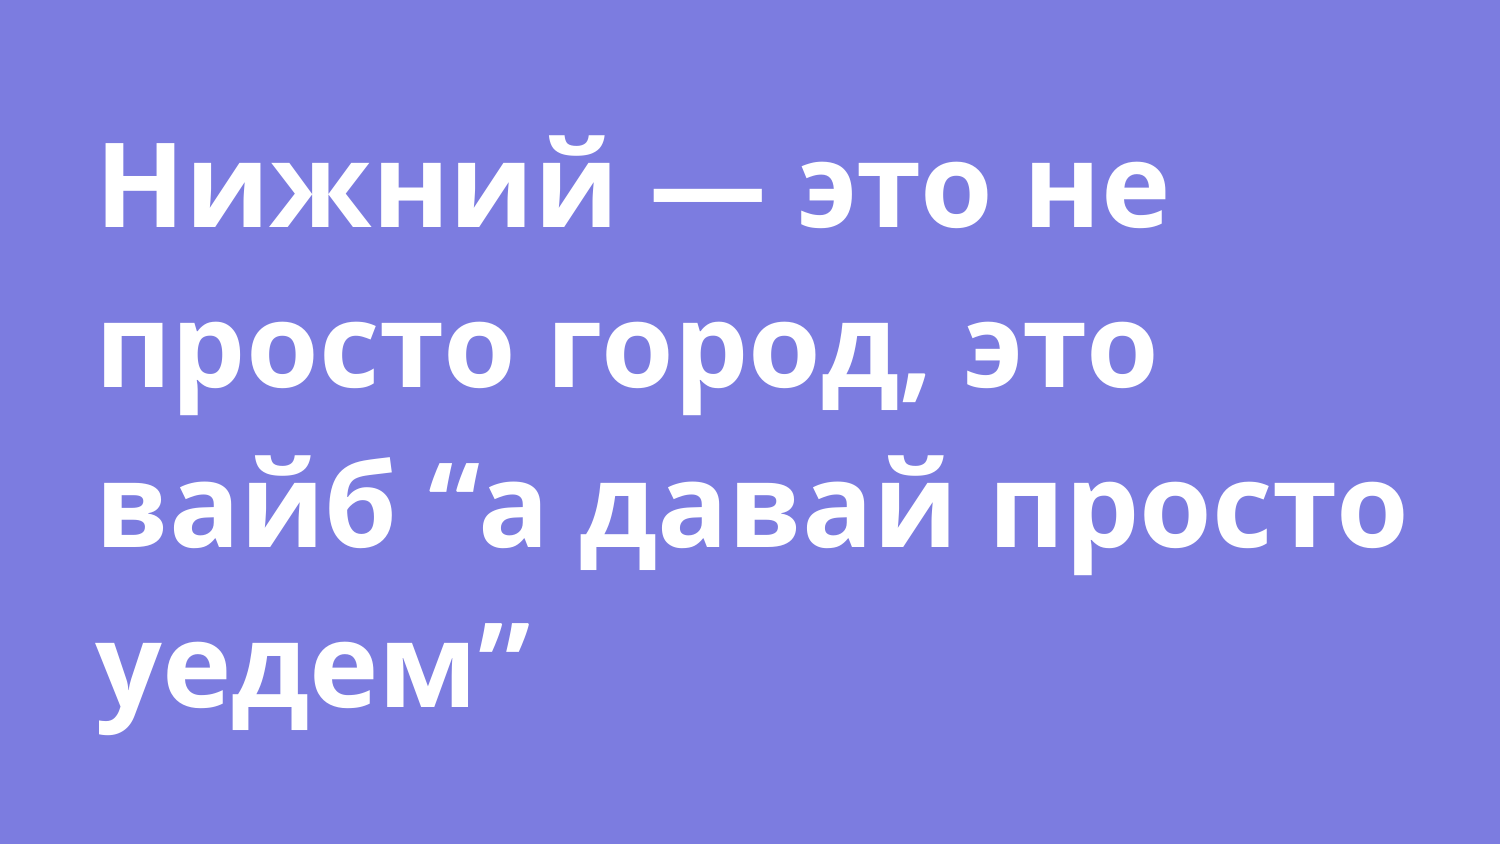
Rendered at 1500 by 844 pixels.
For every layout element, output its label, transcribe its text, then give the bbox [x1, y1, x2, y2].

title Нижний — это не просто город, это вайб “а давай просто уедем” [80, 86, 1444, 758]
